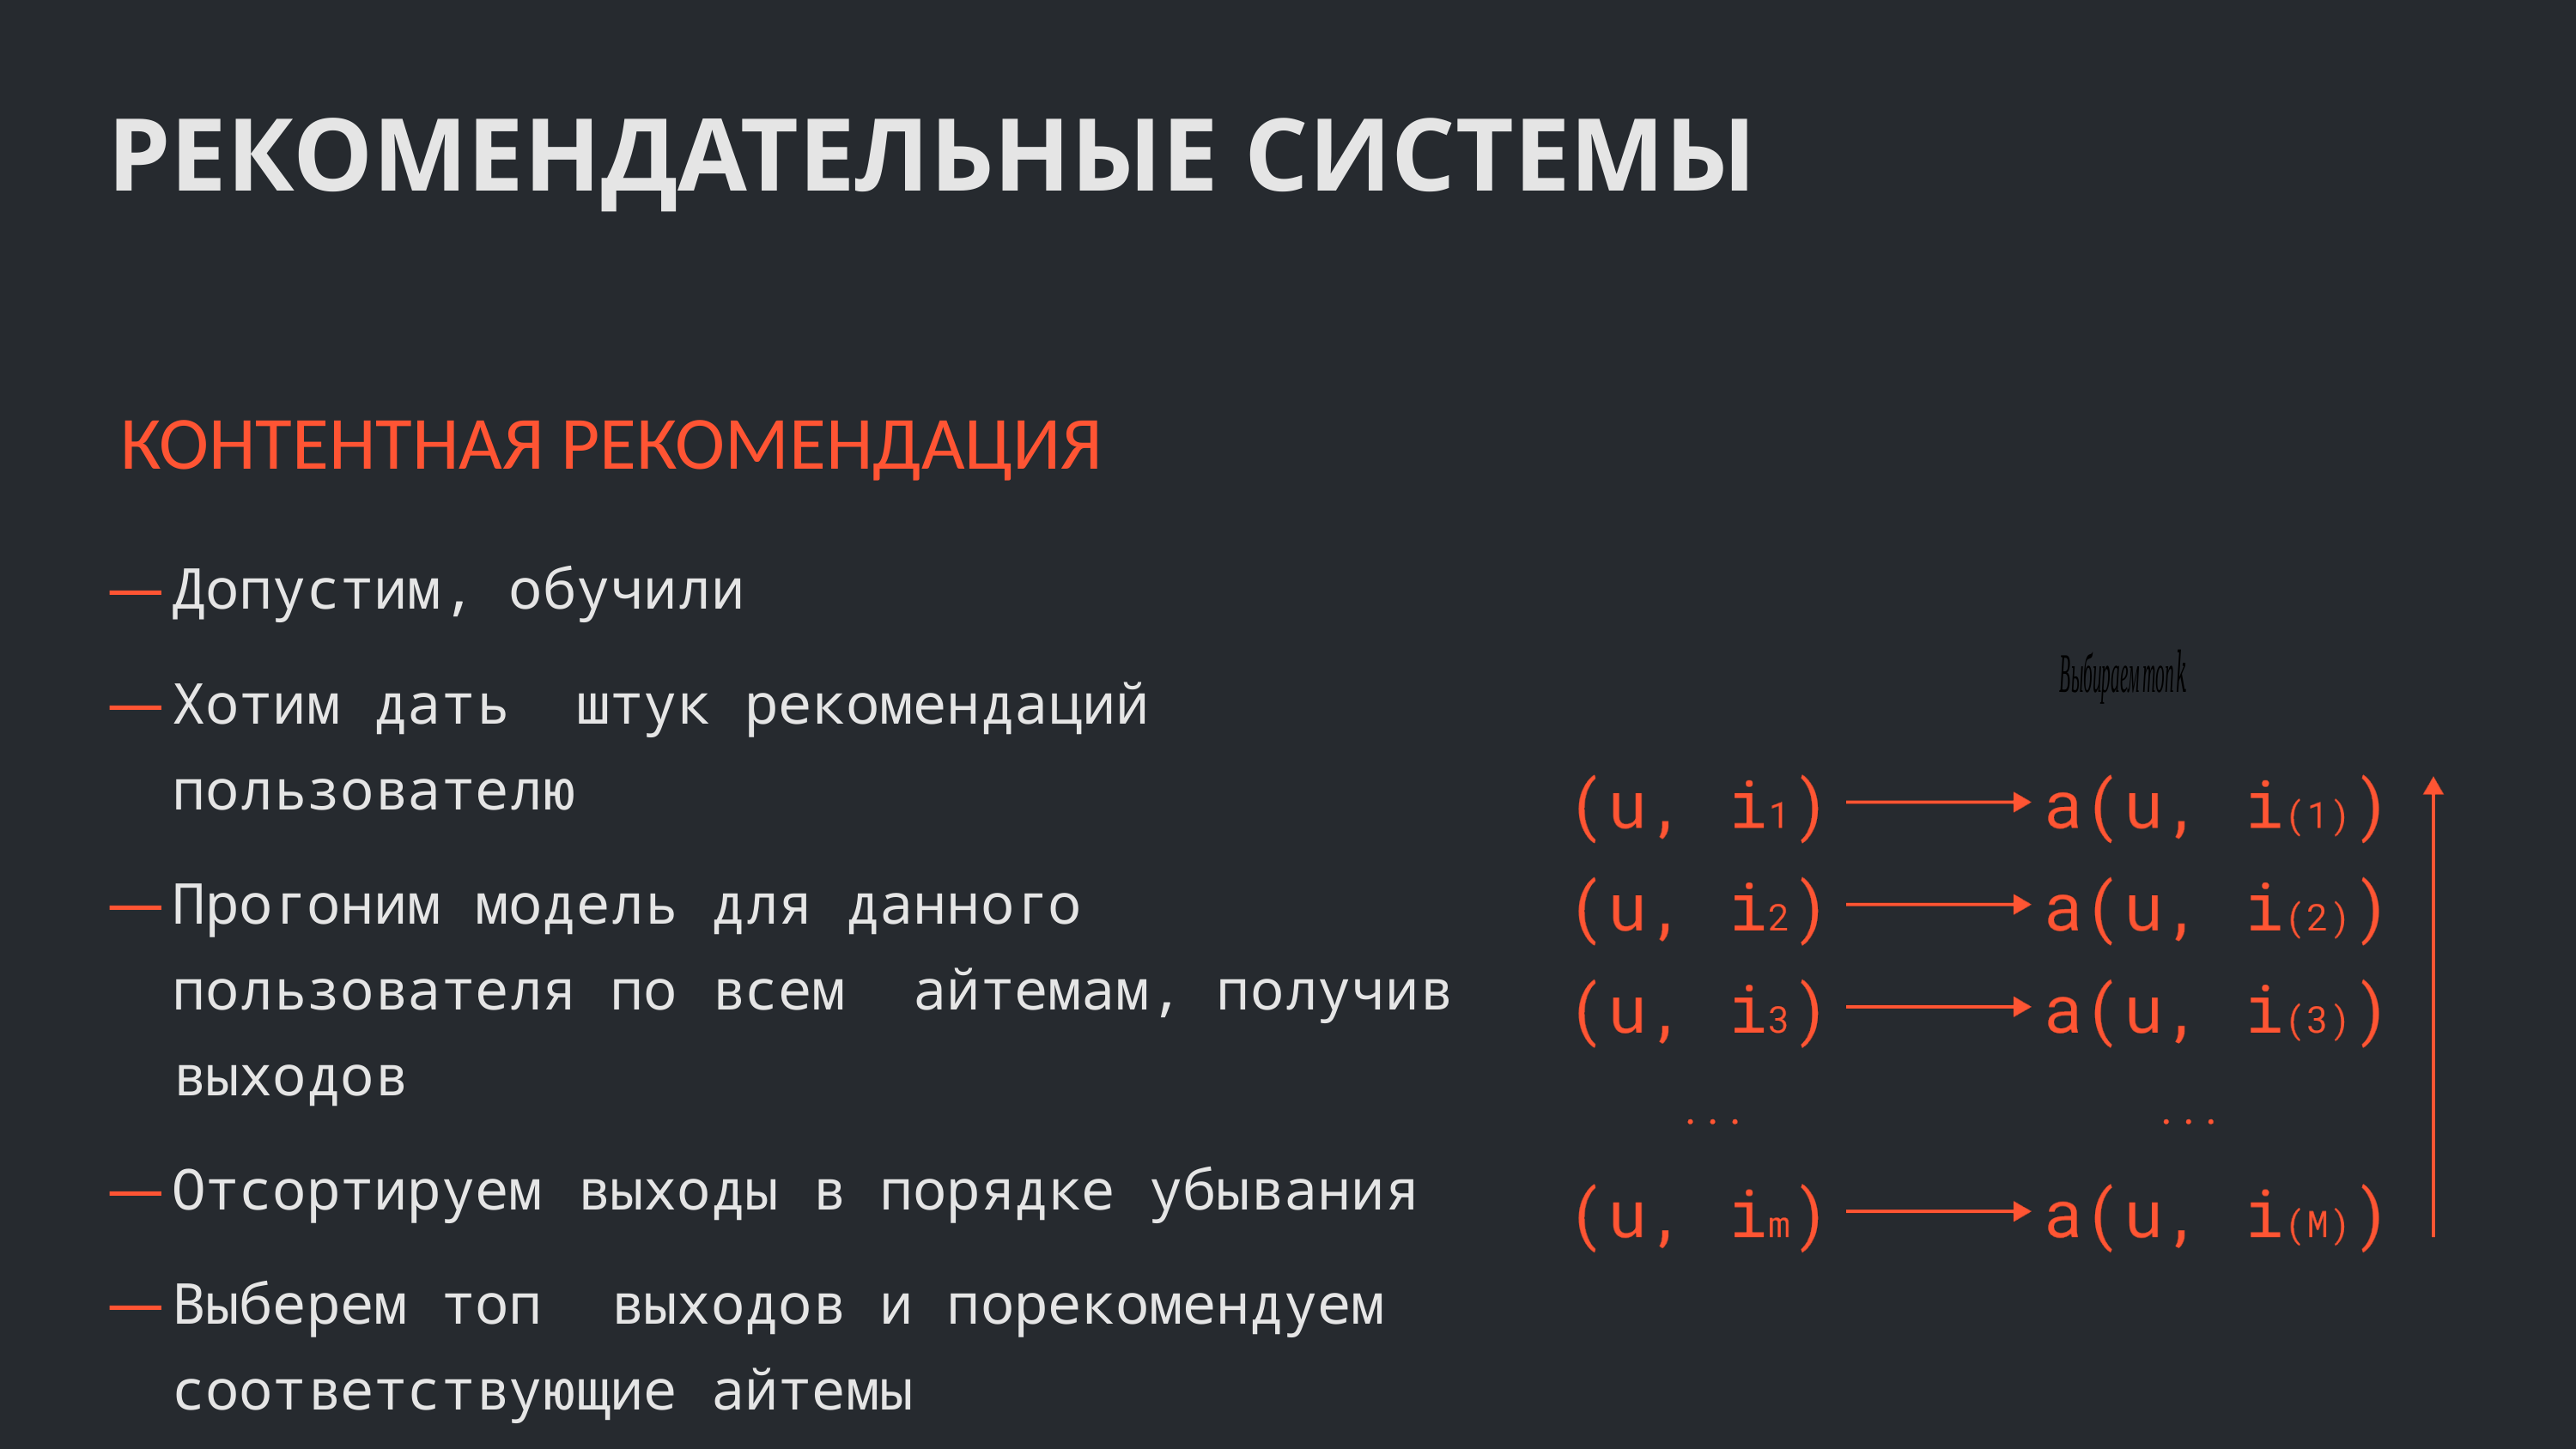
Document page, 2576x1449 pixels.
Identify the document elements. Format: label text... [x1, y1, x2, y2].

text_box РЕКОМЕНДАТЕЛЬНЫЕ СИСТЕМЫ [107, 110, 2415, 364]
text_box КОНТЕНТНАЯ РЕКОМЕНДАЦИЯ [107, 397, 1578, 498]
picture [1577, 774, 2445, 1253]
